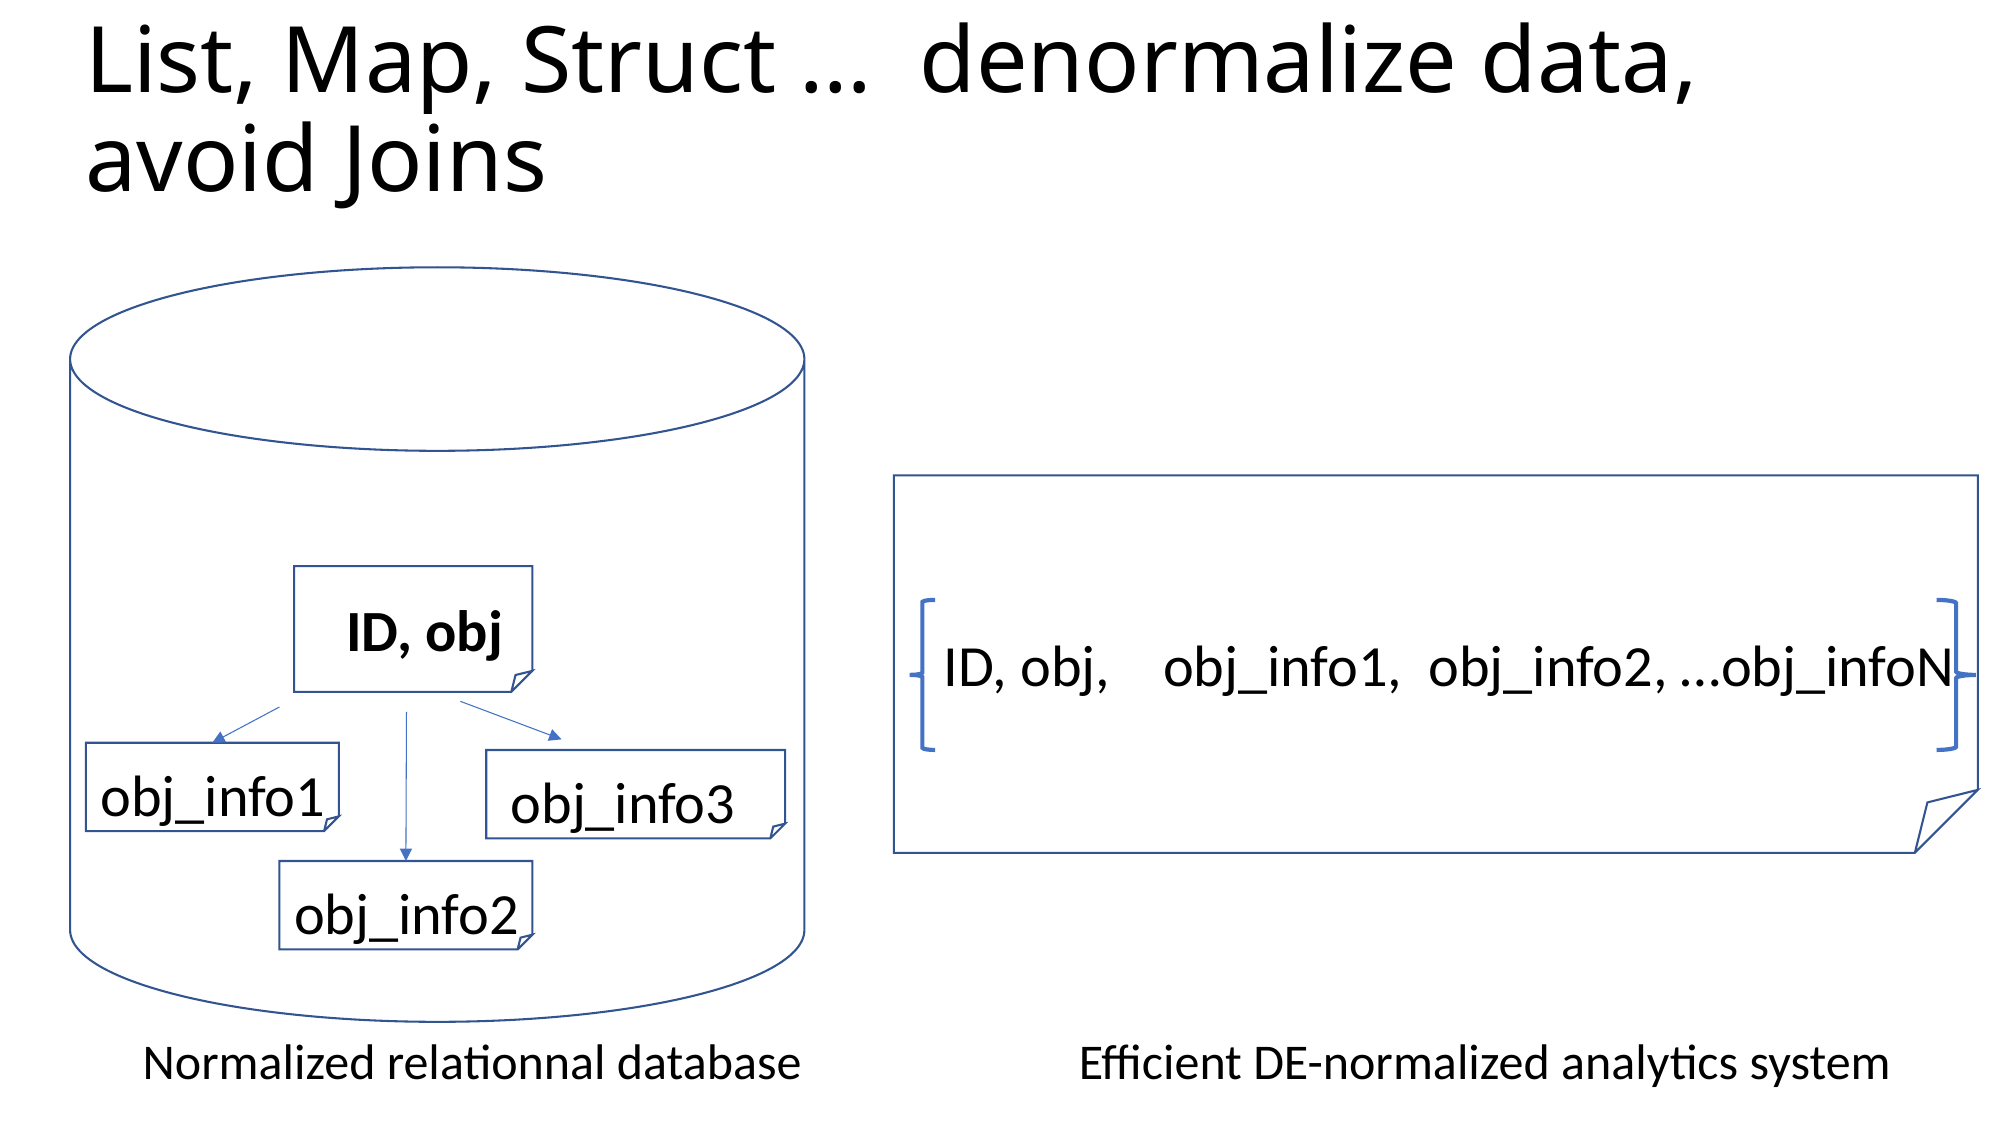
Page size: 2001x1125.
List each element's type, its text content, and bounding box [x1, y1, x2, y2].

text_box [892, 474, 1982, 854]
text_box [69, 266, 806, 1021]
text_box Efficient DE-normalized analytics system [1063, 1021, 1907, 1097]
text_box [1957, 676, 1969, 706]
text_box Normalized relationnal database [128, 1021, 817, 1097]
text_box [1936, 599, 1976, 751]
title List, Map, Struct … denormalize data, avoid Joins [70, 3, 1955, 221]
text_box obj_info2 [279, 868, 569, 954]
text_box ID, obj, obj_info1, obj_info2, …obj_infoN [929, 621, 1936, 706]
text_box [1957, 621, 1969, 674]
text_box obj_info1 [85, 750, 363, 836]
text_box [293, 565, 536, 693]
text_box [239, 706, 280, 730]
text_box [84, 741, 343, 833]
text_box [909, 599, 936, 751]
text_box obj_info3 [496, 826, 786, 843]
text_box [485, 748, 789, 840]
text_box [278, 859, 536, 951]
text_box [460, 701, 562, 740]
